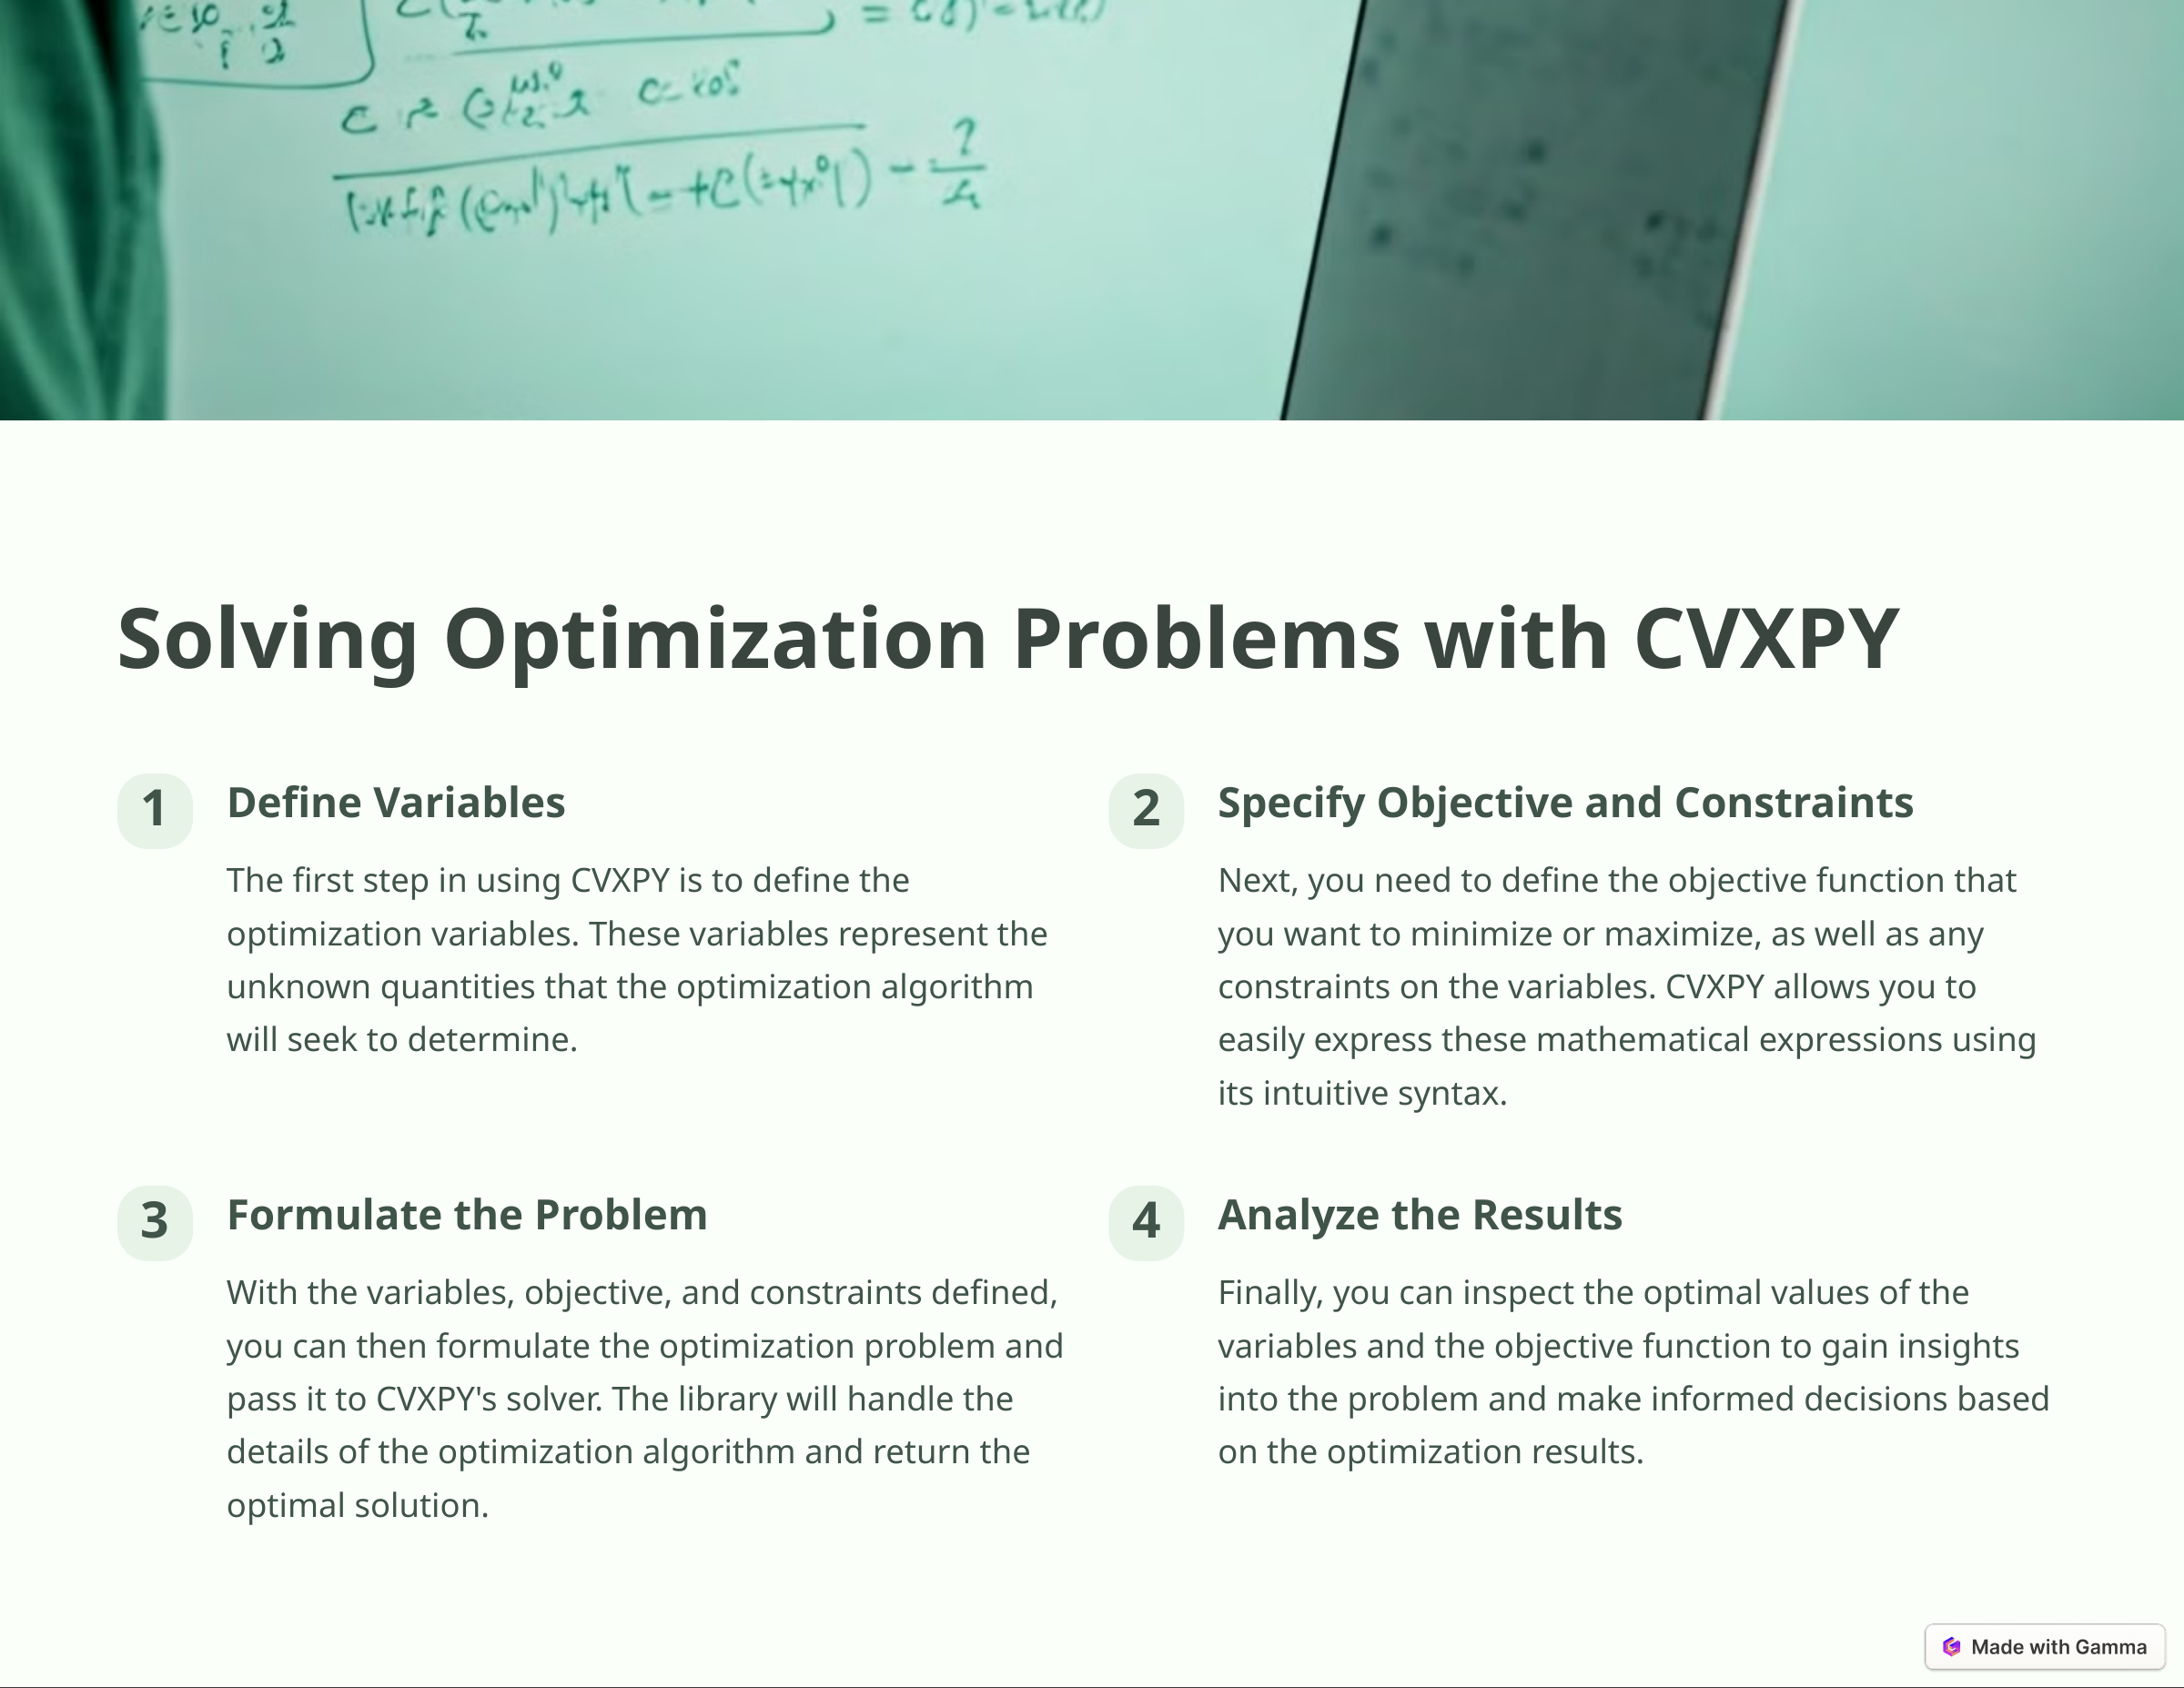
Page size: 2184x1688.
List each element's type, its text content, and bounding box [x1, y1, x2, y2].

picture [1916, 1615, 2174, 1678]
text_box 4 [1129, 1198, 1164, 1249]
text_box Define Variables [226, 773, 646, 826]
text_box With the variables, objective, and constraints defined, you can then formulate the optimization problem and pass it to CVXPY's solver. The library will handle the details of the optimization algorithm and return the optimal solution. [226, 1258, 1076, 1527]
text_box Formulate the Problem [226, 1185, 722, 1238]
text_box 2 [1129, 785, 1163, 837]
text_box [1108, 1185, 1185, 1261]
text_box Finally, you can inspect the optimal values of the variables and the objective function to gain insights into the problem and make informed decisions based on the optimization results. [1218, 1258, 2067, 1473]
text_box 1 [142, 785, 168, 837]
text_box [117, 1185, 194, 1261]
text_box Analyze the Results [1218, 1185, 1638, 1238]
picture [0, 0, 2184, 420]
text_box [1108, 773, 1185, 849]
text_box [117, 773, 194, 849]
text_box 3 [139, 1198, 171, 1249]
text_box Solving Optimization Problems with CVXPY [117, 580, 1983, 686]
text_box The first step in using CVXPY is to define the optimization variables. These variables represent the unknown quantities that the optimization algorithm will seek to determine. [226, 845, 1076, 1061]
text_box Specify Objective and Constraints [1218, 773, 1935, 826]
text_box Next, you need to define the objective function that you want to minimize or maximize, as well as any constraints on the variables. CVXPY allows you to easily express these mathematical expressions using its intuitive syntax. [1218, 845, 2067, 1115]
